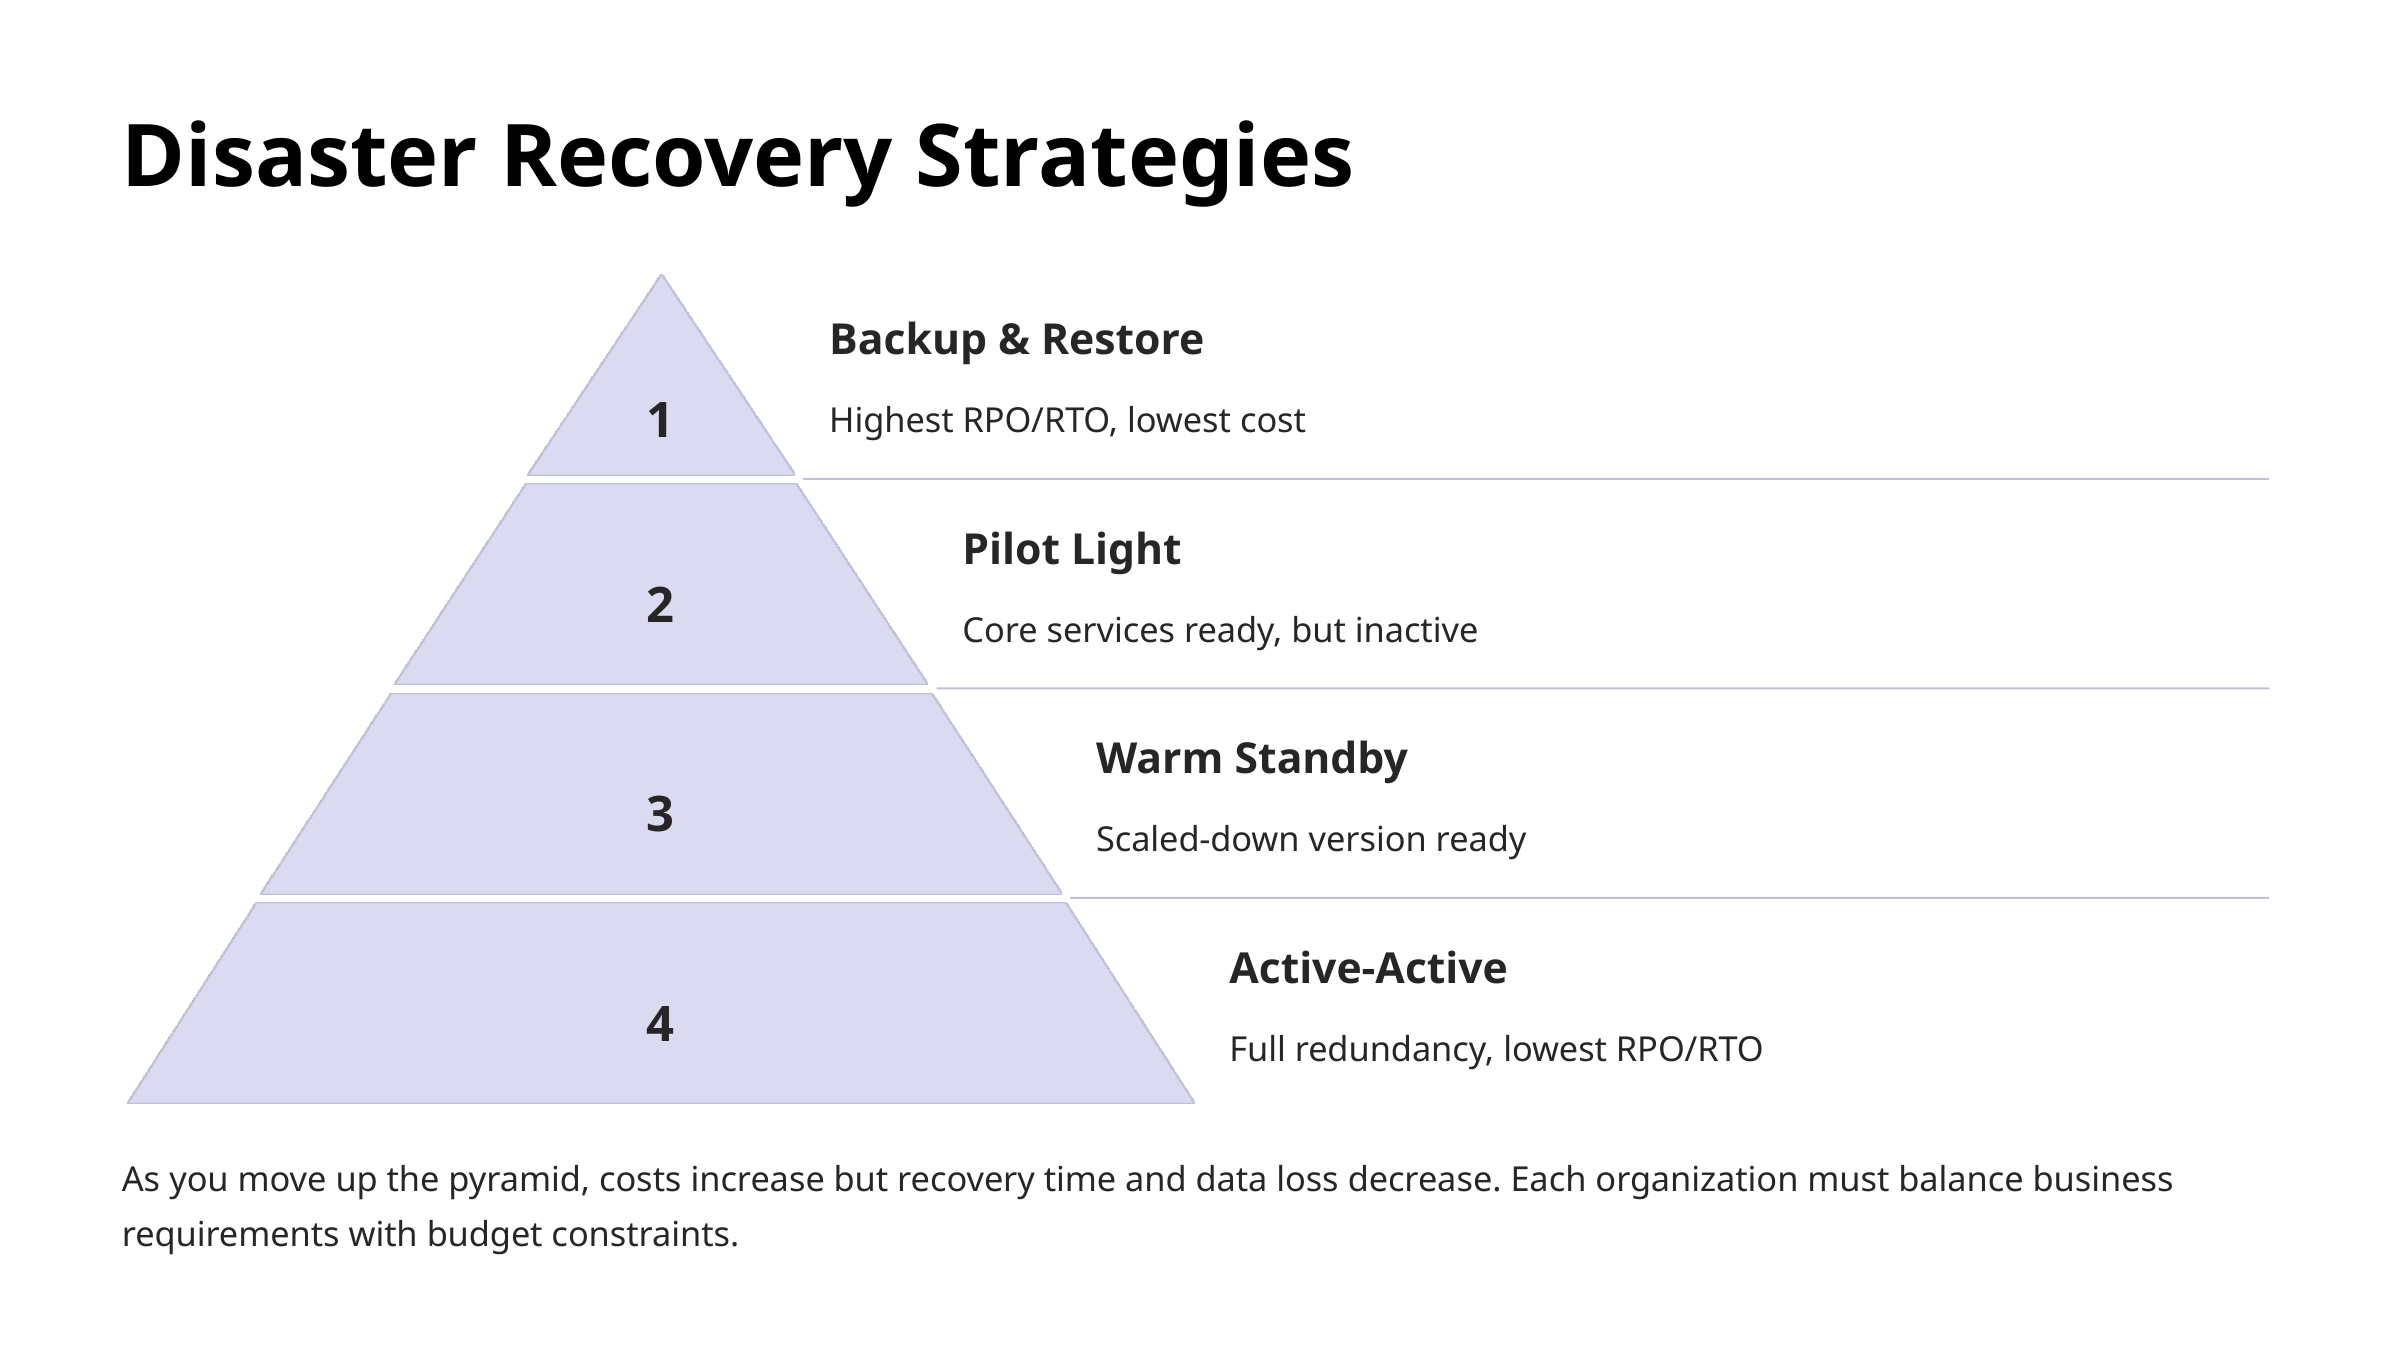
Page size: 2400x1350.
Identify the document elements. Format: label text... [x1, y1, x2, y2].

picture [127, 902, 1195, 1104]
text_box Full redundancy, lowest RPO/RTO [1229, 1013, 1780, 1069]
text_box Backup & Restore [829, 309, 1265, 364]
picture [527, 274, 795, 476]
text_box As you move up the pyramid, costs increase but recovery time and data loss decrease. Each organization must balance business requirements with budget constraints. [121, 1142, 2278, 1255]
text_box Warm Standby [1096, 728, 1532, 783]
text_box Disaster Recovery Strategies [121, 95, 1356, 205]
picture [394, 483, 928, 685]
text_box Active-Active [1229, 937, 1666, 993]
picture [260, 693, 1062, 895]
text_box Pilot Light [962, 518, 1399, 574]
text_box Scaled-down version ready [1096, 803, 1550, 860]
text_box Highest RPO/RTO, lowest cost [829, 384, 1324, 441]
text_box Core services ready, but inactive [962, 594, 1504, 650]
